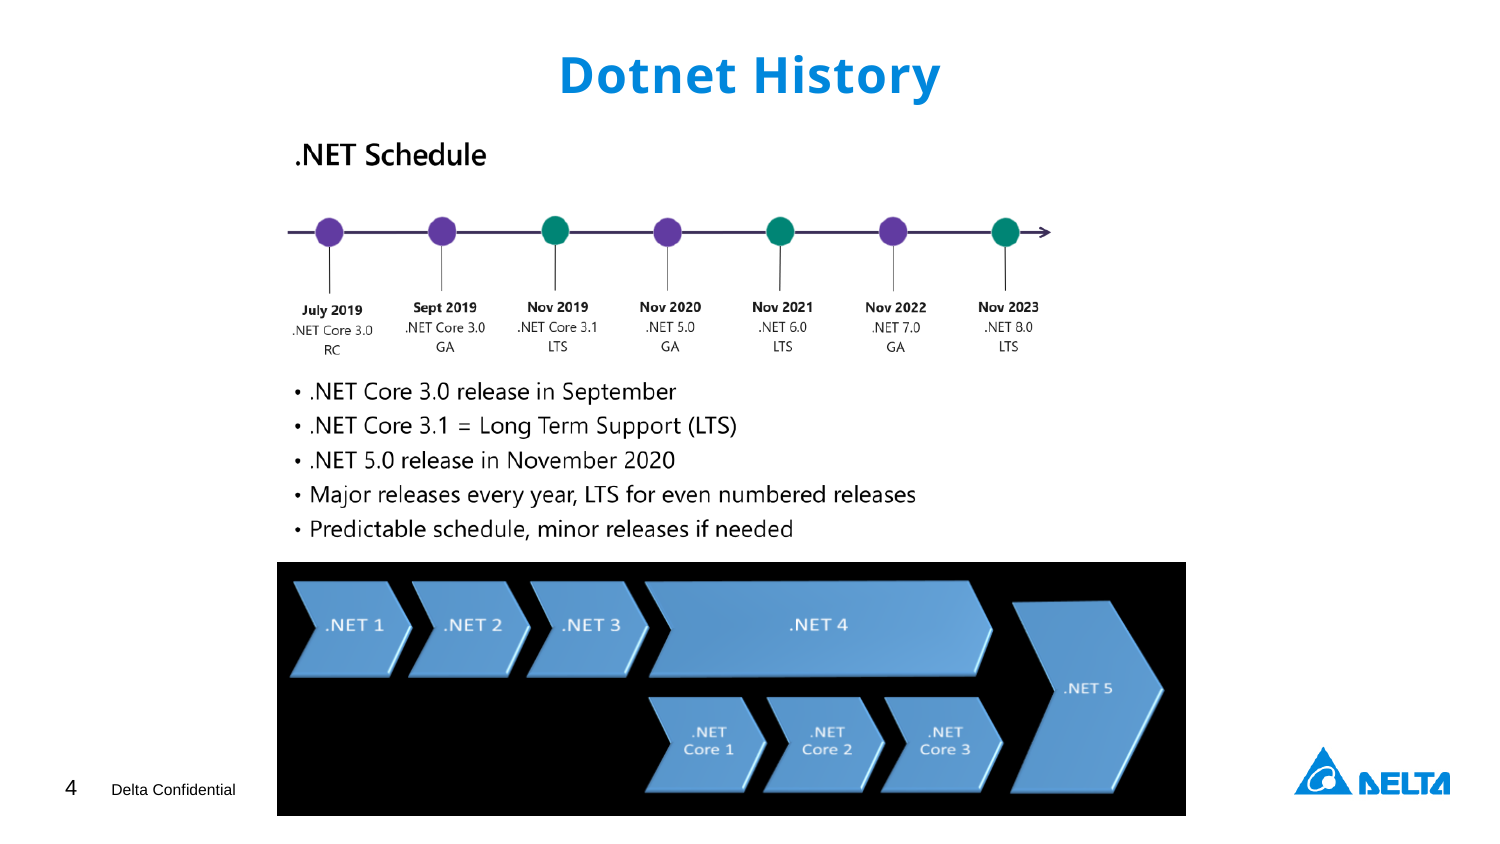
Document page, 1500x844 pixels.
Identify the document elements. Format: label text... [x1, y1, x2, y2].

slide_number 4 [50, 758, 112, 816]
picture [0, 0, 1500, 844]
footer Delta Confidential [112, 761, 277, 816]
title Dotnet History [50, 28, 1450, 112]
